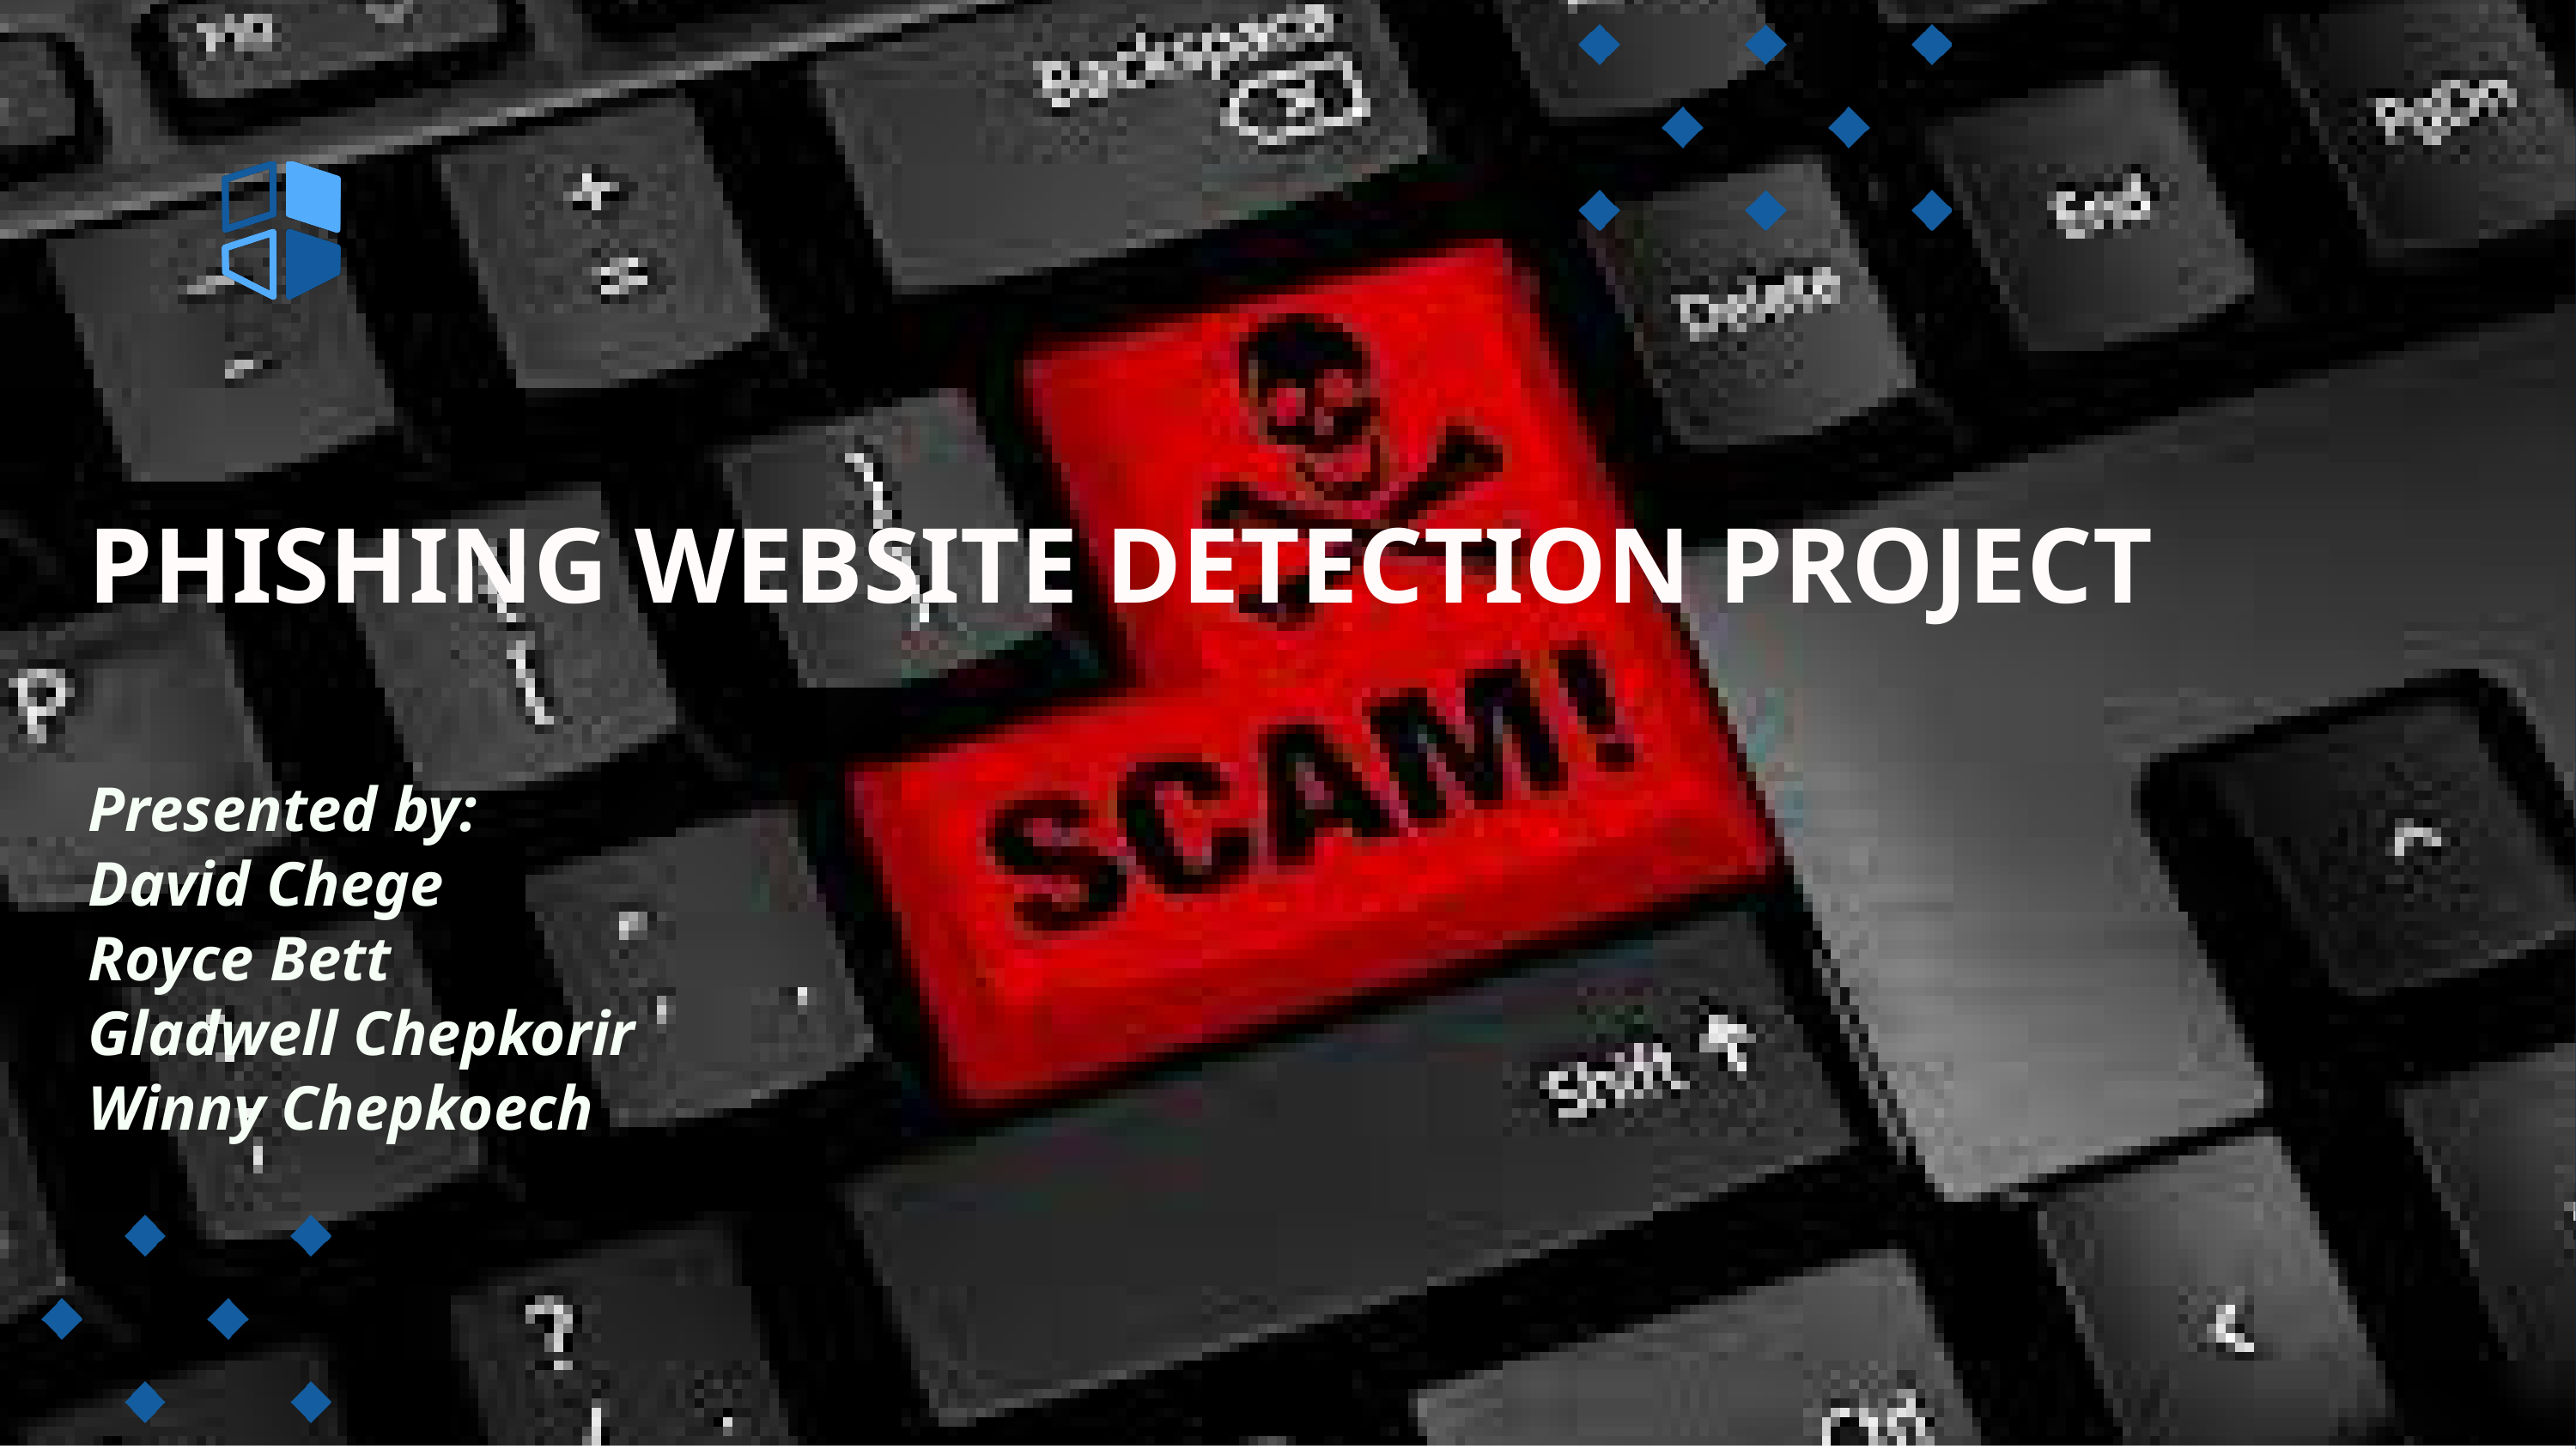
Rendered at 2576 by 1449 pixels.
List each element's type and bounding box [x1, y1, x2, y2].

text_box [0, 0, 2576, 1446]
